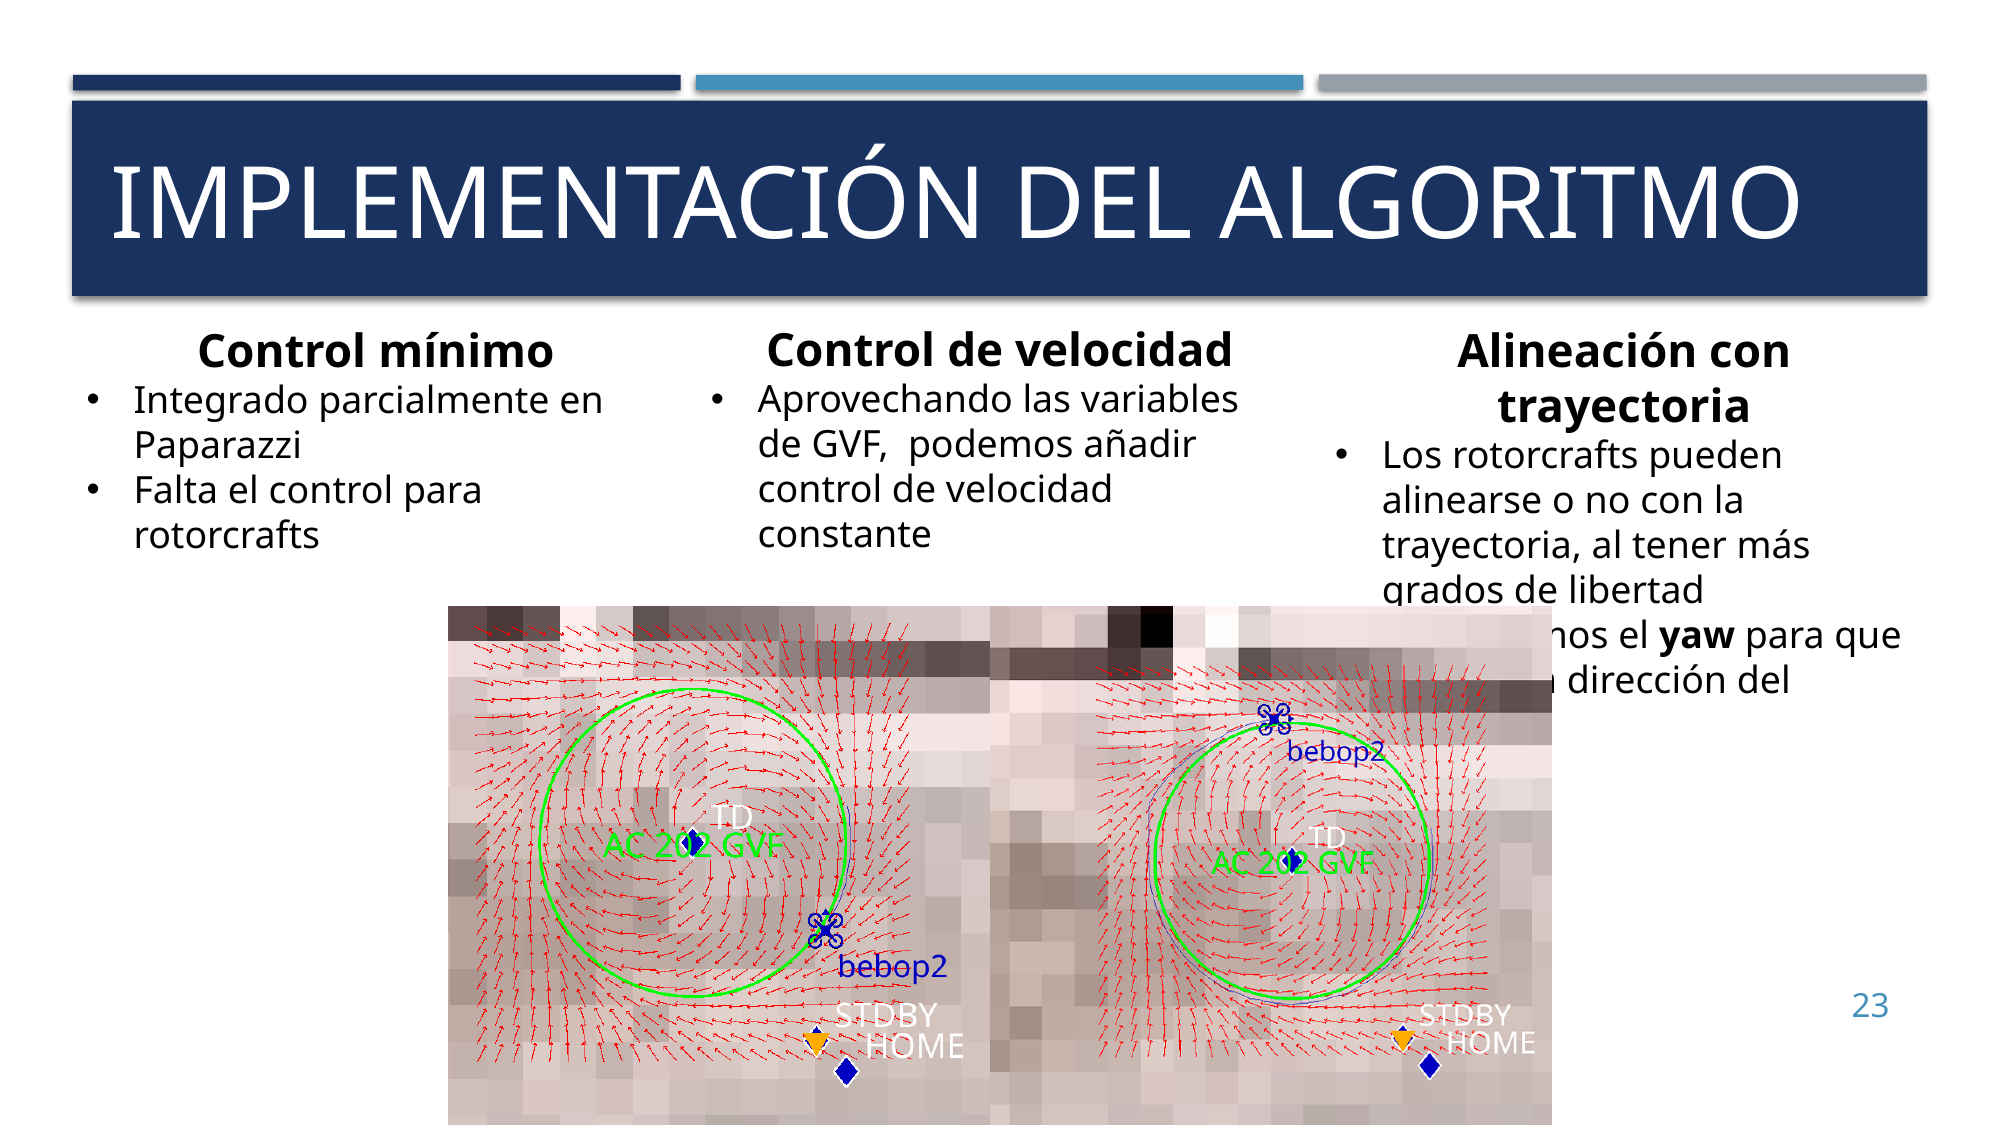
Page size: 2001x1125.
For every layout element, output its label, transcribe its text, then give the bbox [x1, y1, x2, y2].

title Implementación del algoritmo [95, 115, 1905, 282]
text_box Control de velocidad Aprovechando las variables de GVF, podemos añadir control de velocidad constante [696, 313, 1304, 563]
picture [448, 606, 1552, 1125]
text_box Control mínimo Integrado parcialmente en Paparazzi Falta el control para rotorcrafts [71, 313, 680, 564]
slide_number 23 [1732, 977, 1905, 1037]
text_box Alineación con trayectoria Los rotorcrafts pueden alinearse o no con la trayectoria, al tener más grados de libertad Modificamos el yaw para que mire en la dirección del campo [1320, 313, 1929, 754]
